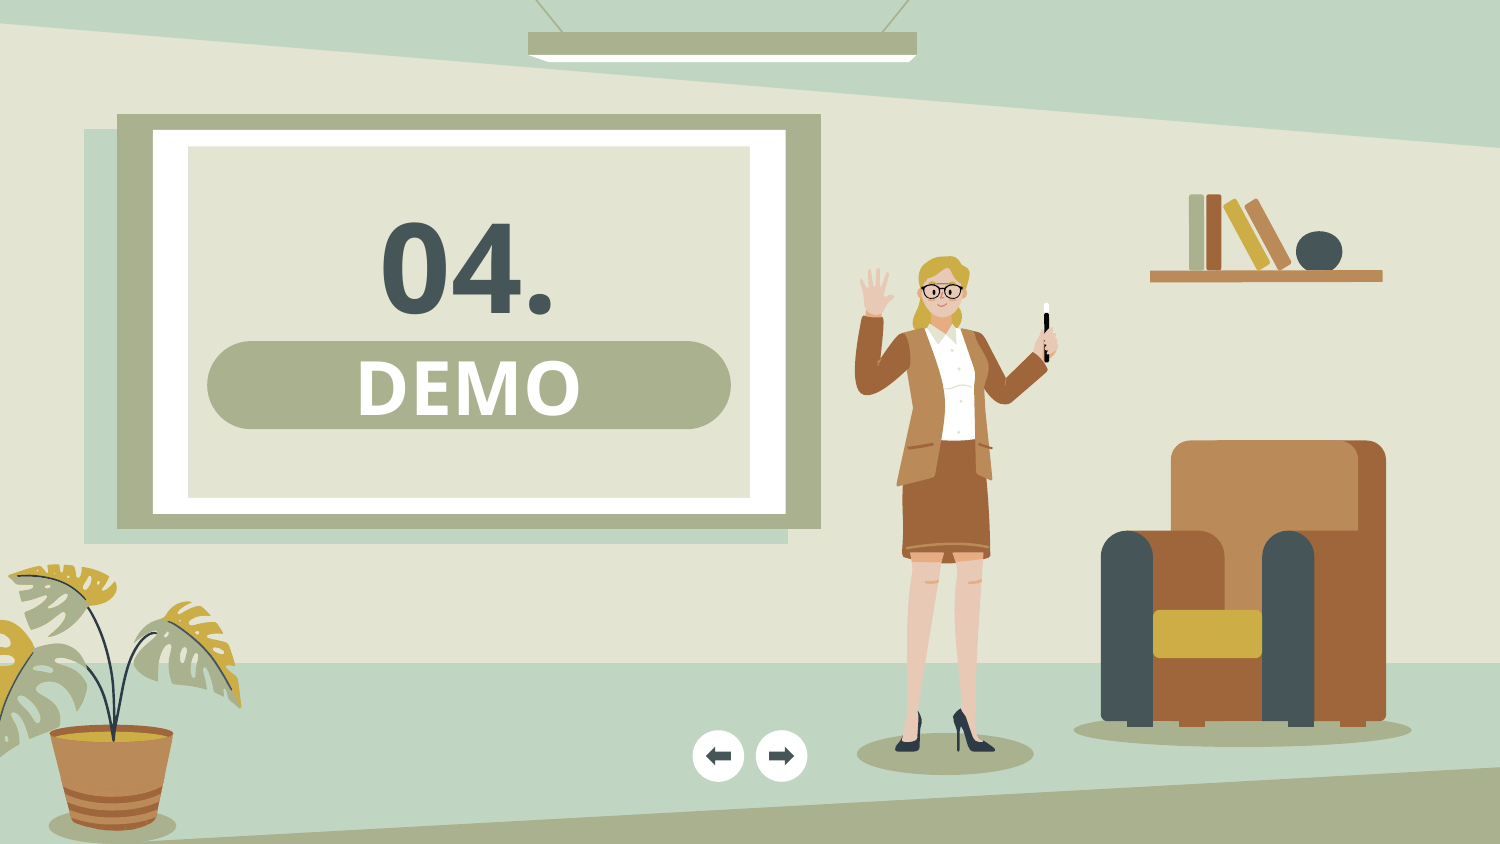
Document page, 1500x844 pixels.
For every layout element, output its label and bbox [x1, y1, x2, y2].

text_box [705, 746, 731, 766]
text_box [755, 730, 808, 782]
text_box [692, 730, 745, 782]
text_box [846, 255, 1060, 776]
text_box [0, 564, 242, 844]
text_box [1073, 440, 1412, 748]
text_box [769, 746, 795, 766]
text_box [83, 113, 822, 545]
text_box [1149, 194, 1383, 283]
